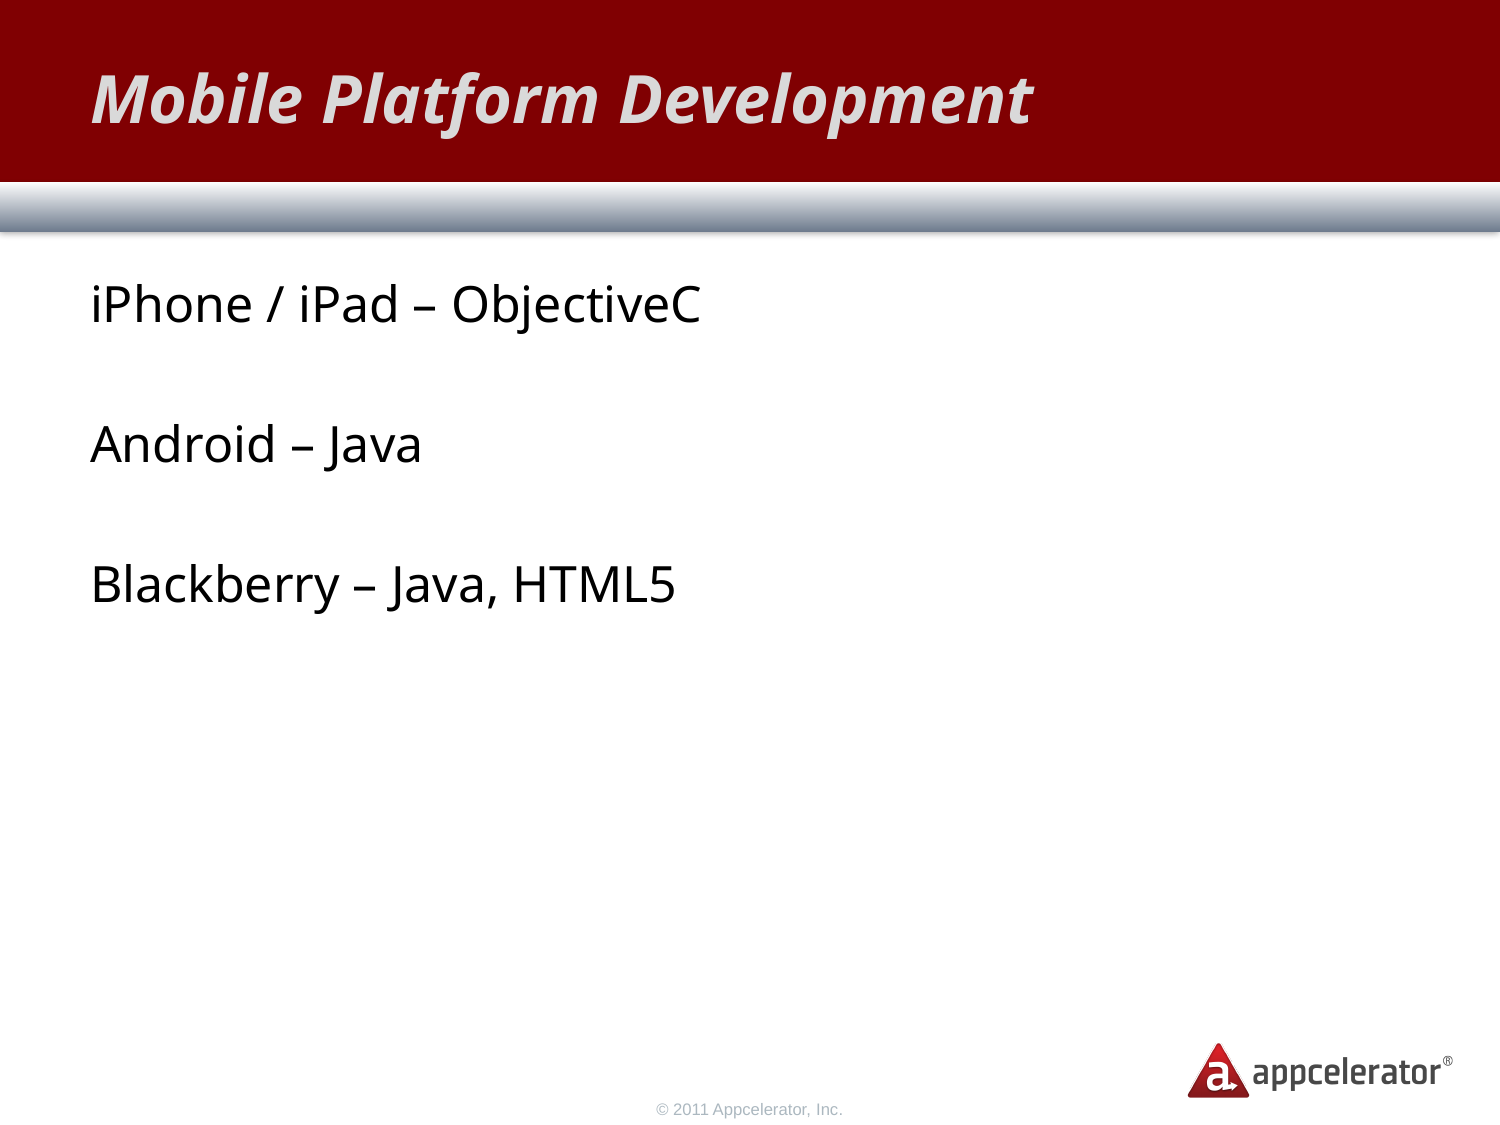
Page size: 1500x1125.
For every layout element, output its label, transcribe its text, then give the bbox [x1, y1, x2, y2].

list iPhone / iPad – ObjectiveC Android – Java Blackberry – Java, HTML5 [75, 264, 1425, 1008]
title Mobile Platform Development [75, 3, 1425, 191]
picture [1177, 1010, 1467, 1125]
